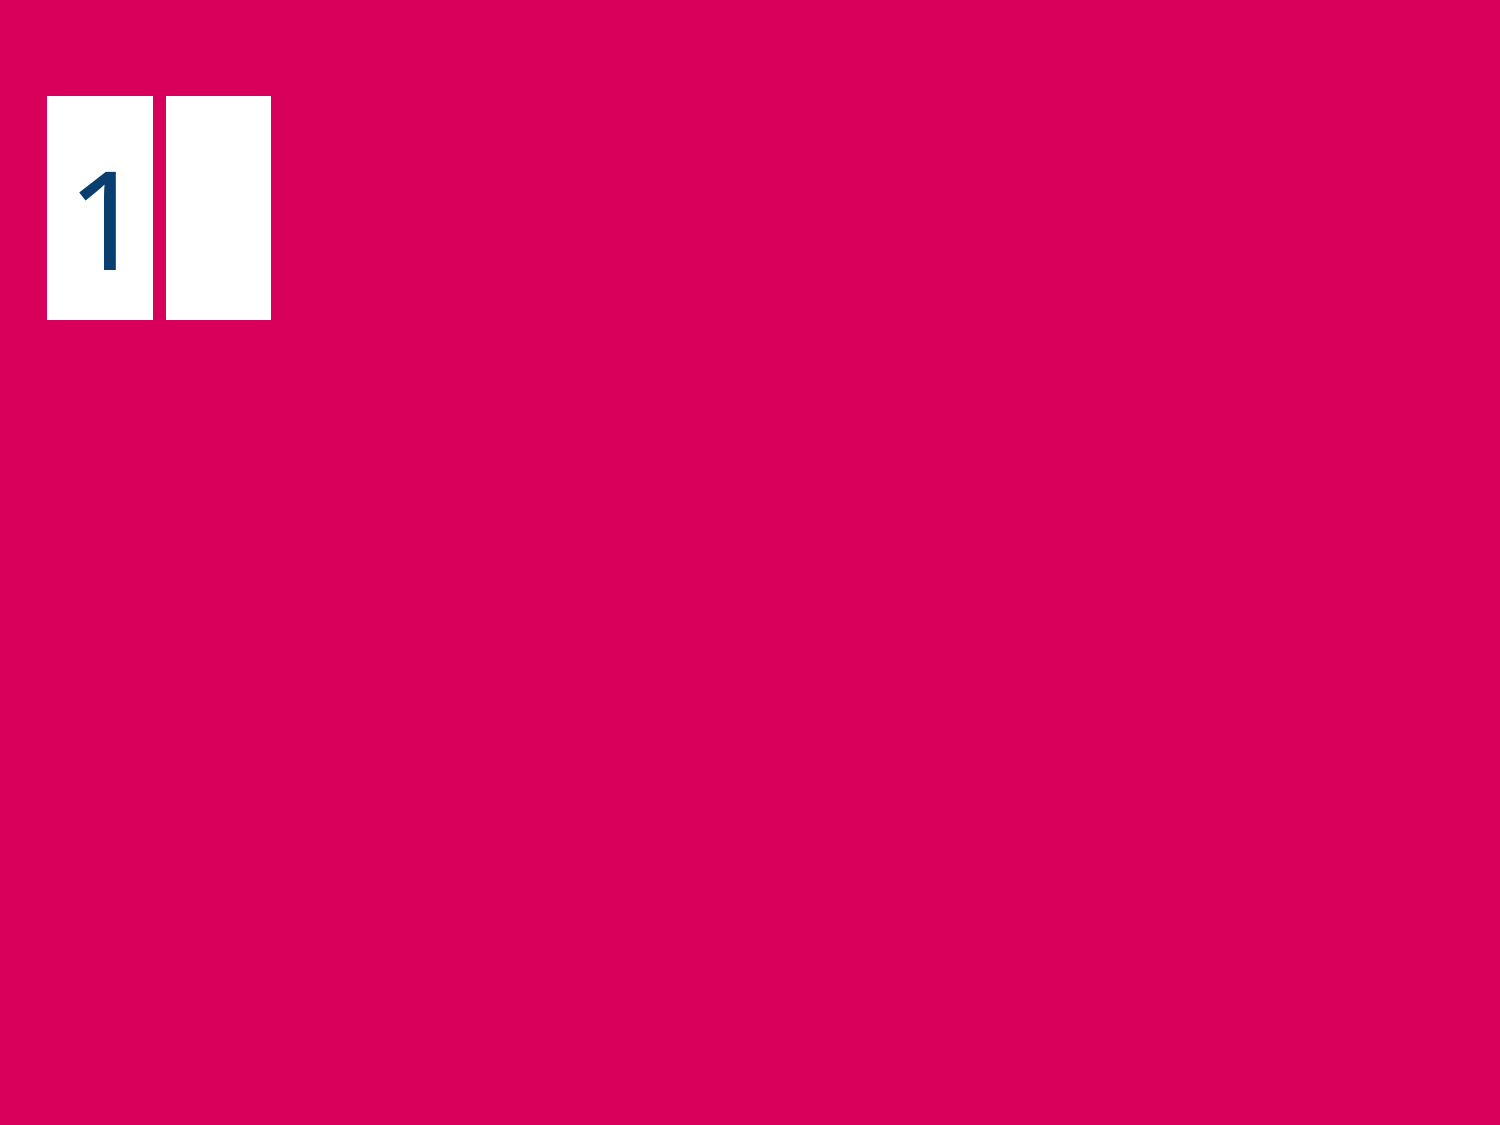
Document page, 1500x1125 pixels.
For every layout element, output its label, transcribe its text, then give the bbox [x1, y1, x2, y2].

text_box [39, 88, 157, 328]
text_box 1 [53, 125, 151, 306]
text_box [157, 88, 279, 328]
